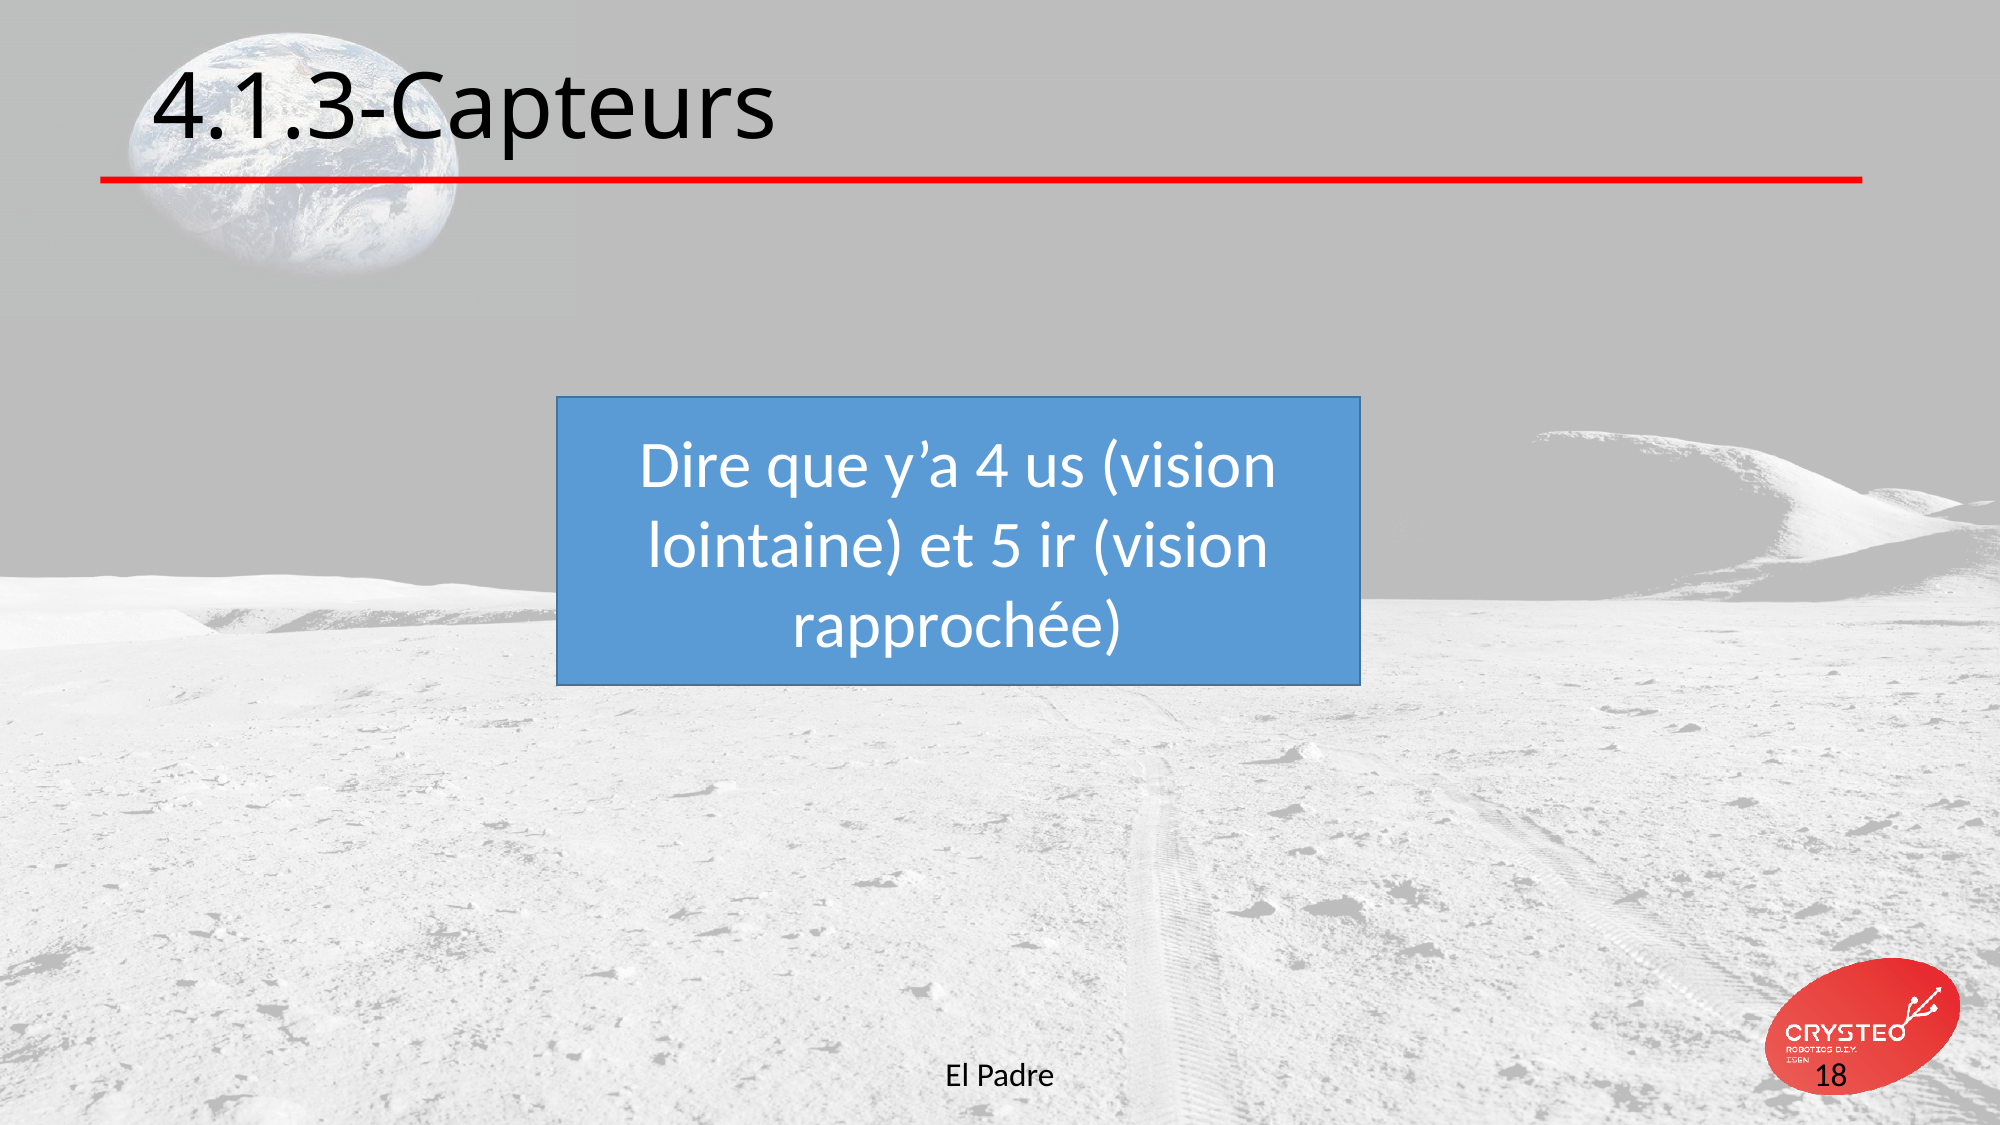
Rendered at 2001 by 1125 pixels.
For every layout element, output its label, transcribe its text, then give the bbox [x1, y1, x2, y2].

text_box 4.1.3-Capteurs [137, 0, 1863, 179]
slide_number 18 [1412, 1042, 1863, 1103]
picture [1765, 958, 1960, 1095]
text_box Dire que y’a 4 us (vision lointaine) et 5 ir (vision rapprochée) [556, 396, 1361, 686]
text_box 4.1.3-Capteurs [137, 181, 1863, 218]
footer El Padre [662, 1042, 1338, 1103]
